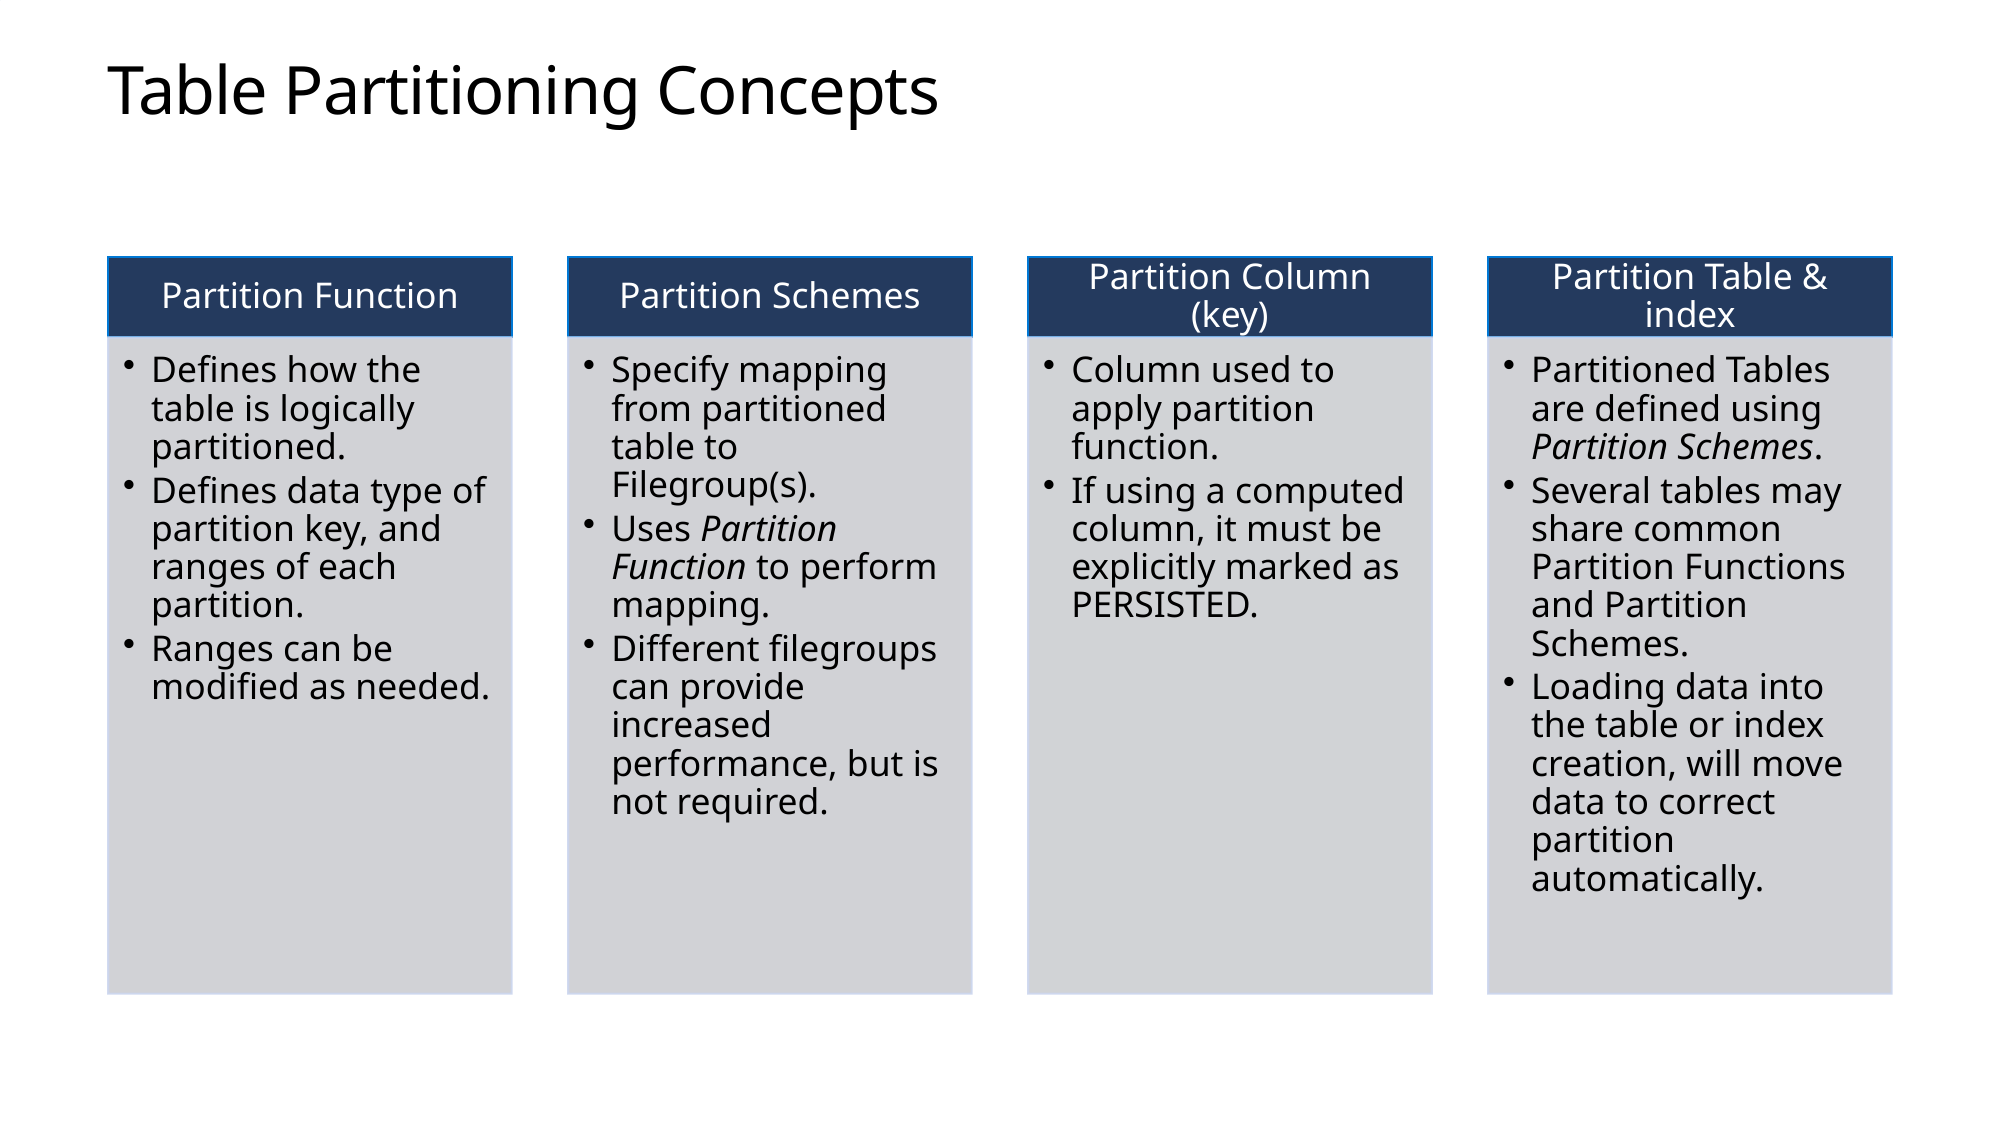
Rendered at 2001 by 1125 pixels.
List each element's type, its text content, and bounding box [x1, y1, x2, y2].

title Table Partitioning Concepts [107, 52, 1893, 129]
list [107, 230, 1893, 1020]
